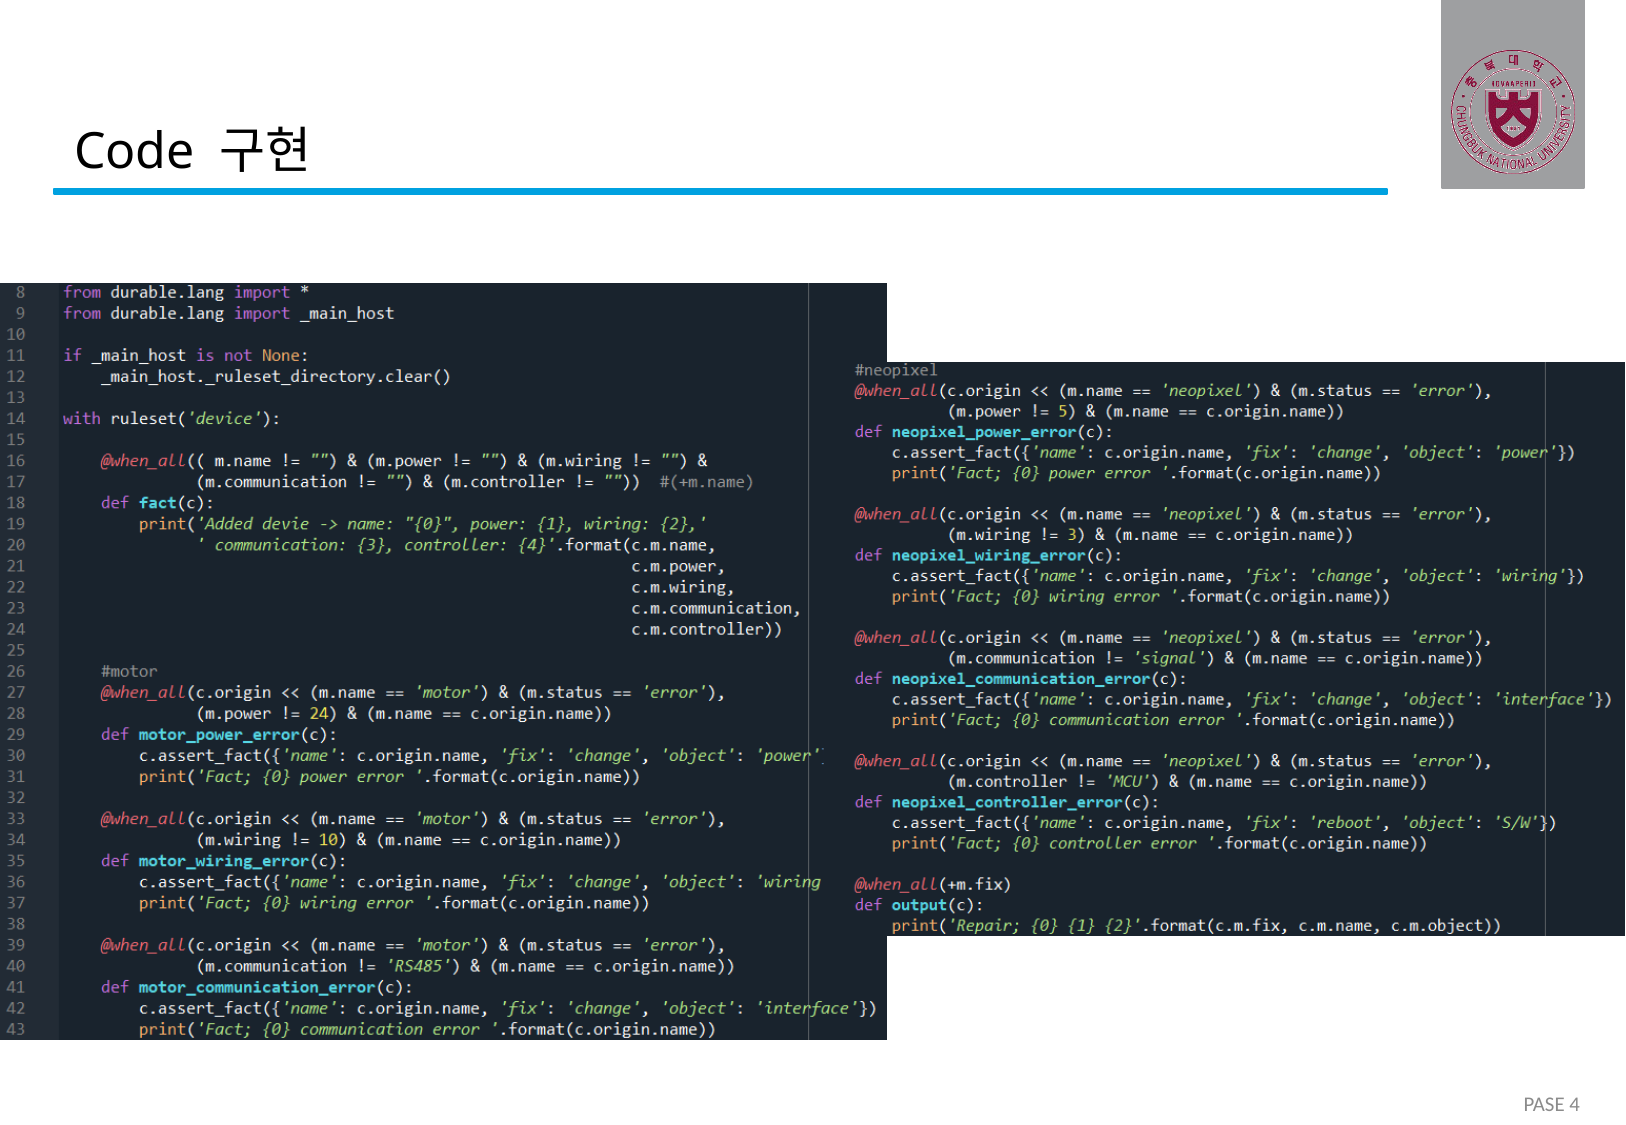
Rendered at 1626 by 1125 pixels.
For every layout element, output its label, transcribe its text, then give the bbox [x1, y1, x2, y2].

slide_number PASE 4 [1229, 1072, 1595, 1125]
picture [0, 283, 1625, 1040]
text_box Code 구현 [59, 111, 1196, 187]
picture [1450, 49, 1575, 174]
text_box [53, 188, 1388, 195]
text_box [1441, 0, 1585, 189]
